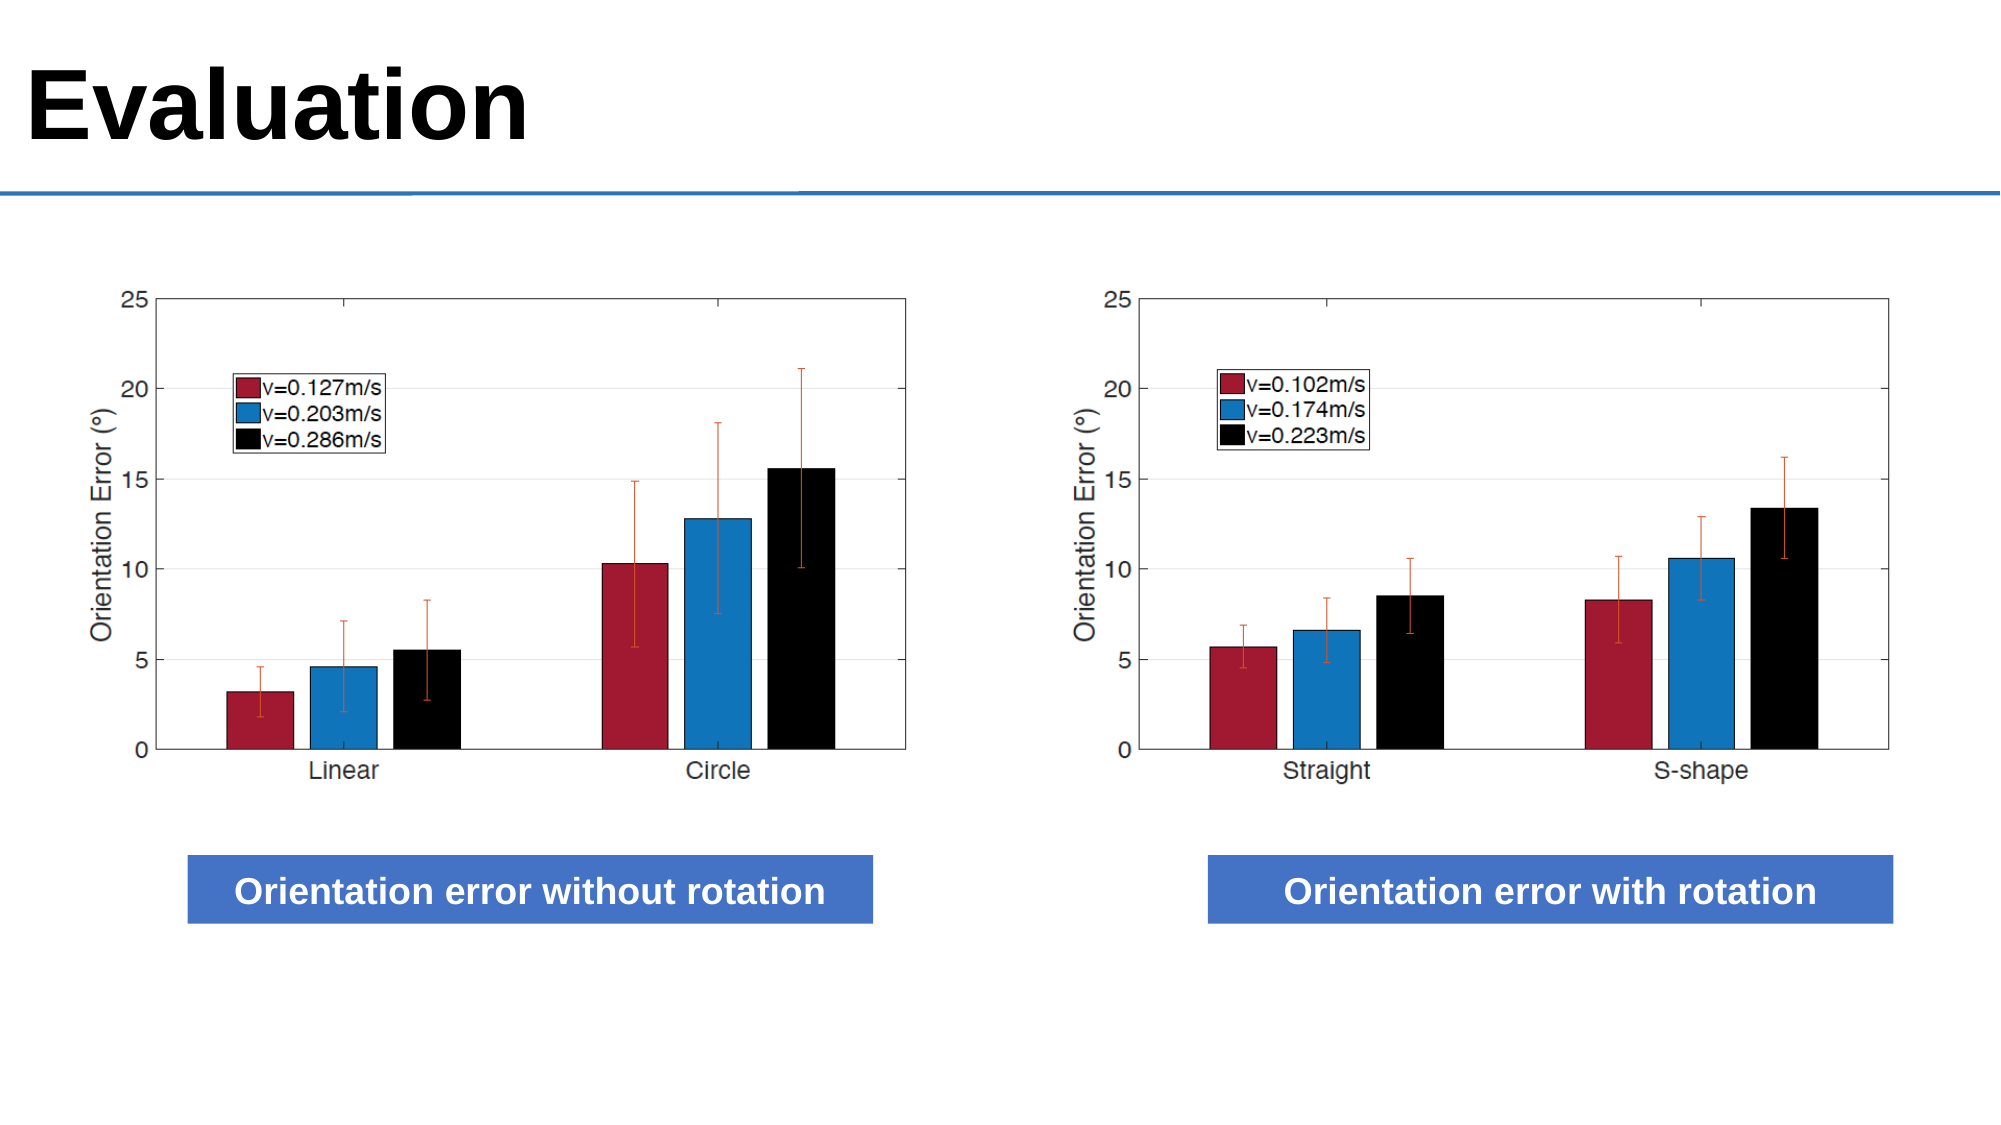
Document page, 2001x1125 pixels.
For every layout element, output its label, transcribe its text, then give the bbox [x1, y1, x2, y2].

title Evaluation [10, 48, 1736, 166]
text_box Orientation error without rotation [187, 854, 874, 925]
text_box Orientation error with rotation [1207, 854, 1895, 925]
picture [43, 221, 1957, 828]
